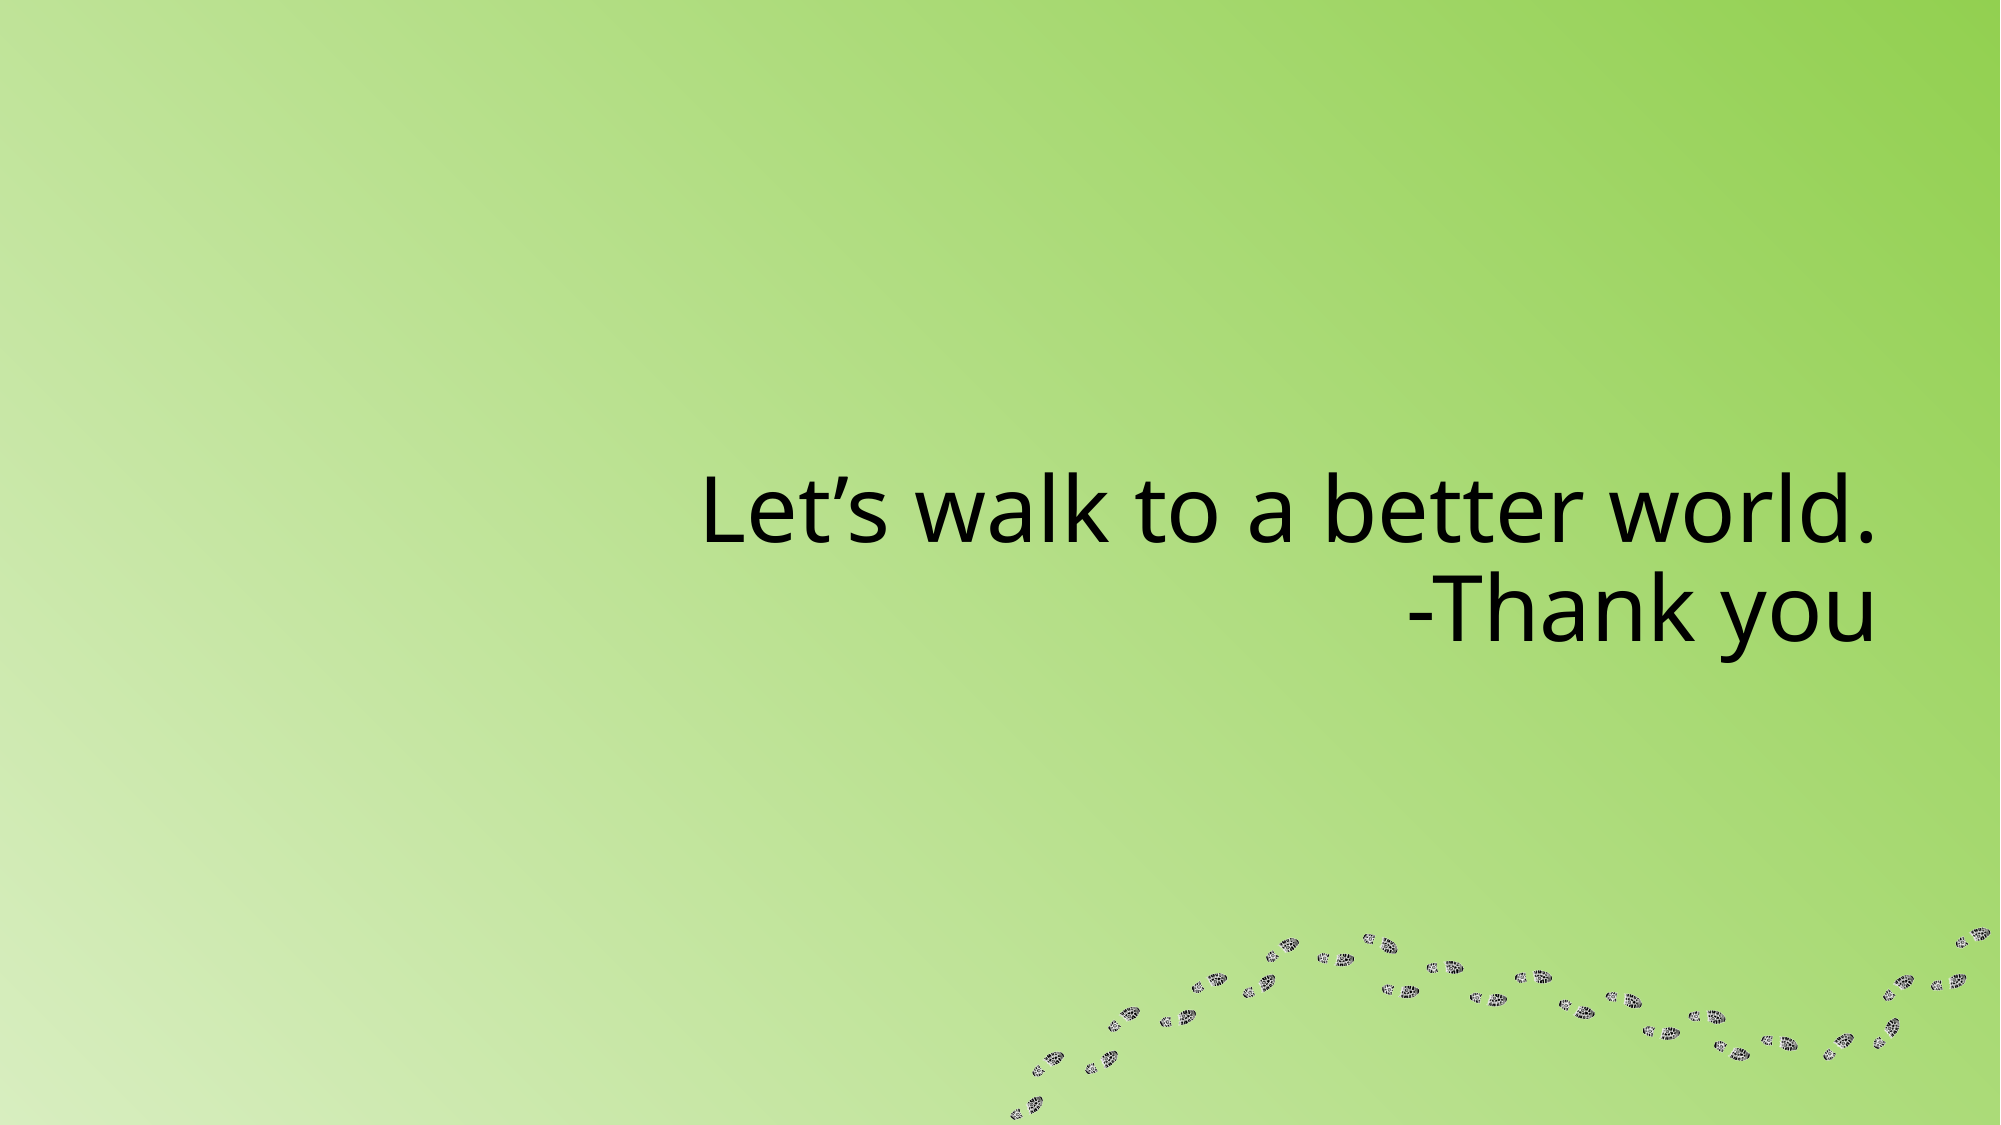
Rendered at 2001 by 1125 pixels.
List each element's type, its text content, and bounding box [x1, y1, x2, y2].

title Let’s walk to a better world. -Thank you [169, 453, 1895, 672]
picture [999, 906, 2000, 1125]
